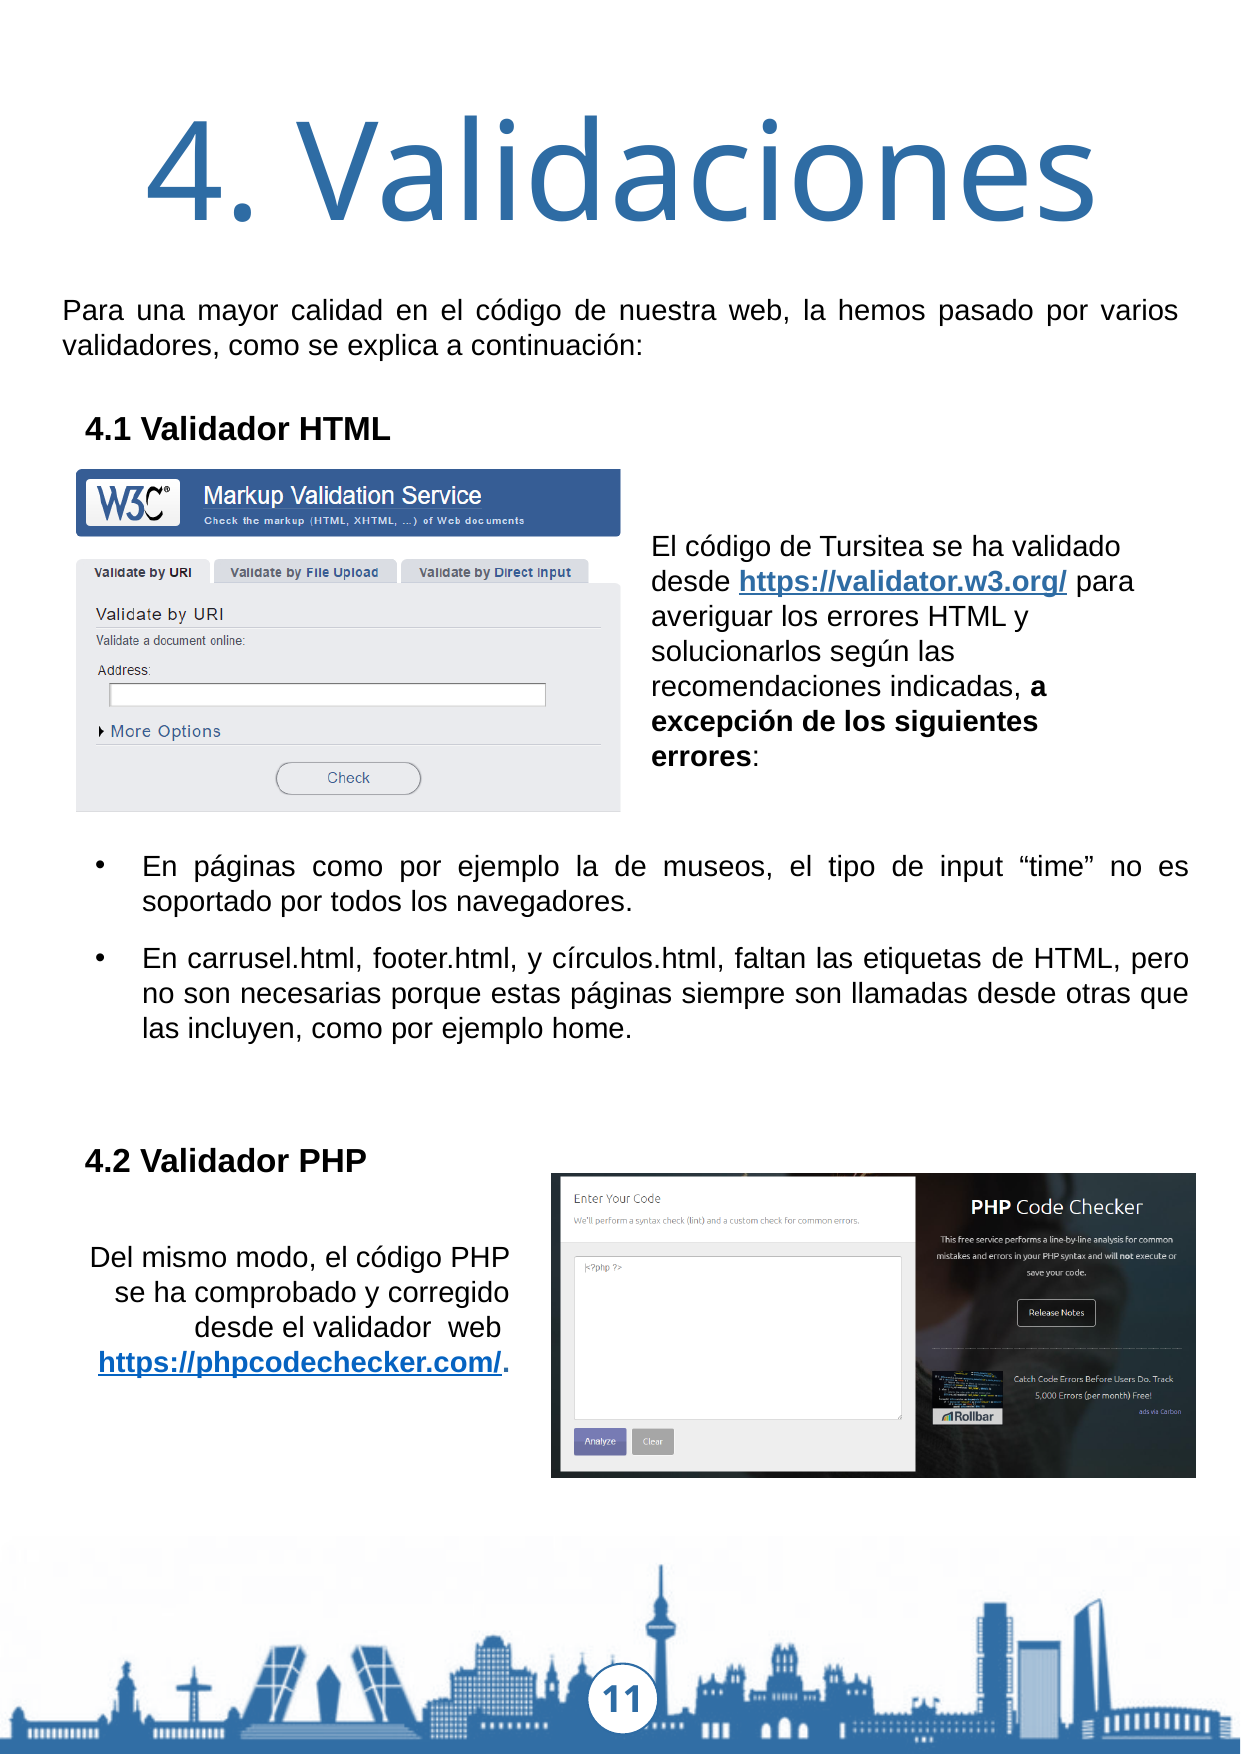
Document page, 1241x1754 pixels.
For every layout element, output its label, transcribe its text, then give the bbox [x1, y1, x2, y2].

picture [551, 1173, 1196, 1478]
text_box Del mismo modo, el código PHP se ha comprobado y corregido desde el validador web https://phpcodechecker.com/. [68, 1230, 525, 1456]
picture [0, 1536, 1241, 1754]
text_box En páginas como por ejemplo la de museos, el tipo de input “time” no es soportado por todos los navegadores. En carrusel.html, footer.html, y círculos.html, faltan las etiquetas de HTML, pero no son necesarias porque estas páginas siempre son llamadas desde otras que las incluyen, como por ejemplo home. [5, 839, 1206, 1157]
text_box 4.1 Validador HTML [70, 399, 407, 455]
text_box 4.2 Validador PHP [70, 1157, 383, 1187]
text_box 4. Validaciones [5, 76, 1240, 256]
text_box Para una mayor calidad en el código de nuestra web, la hemos pasado por varios validadores, como se explica a continuación: [47, 284, 1196, 439]
picture [68, 456, 637, 827]
text_box El código de Tursitea se ha validado desde https://validator.w3.org/ para averiguar los errores HTML y solucionarlos según las recomendaciones indicadas, a excepción de los siguientes errores: [636, 520, 1168, 839]
